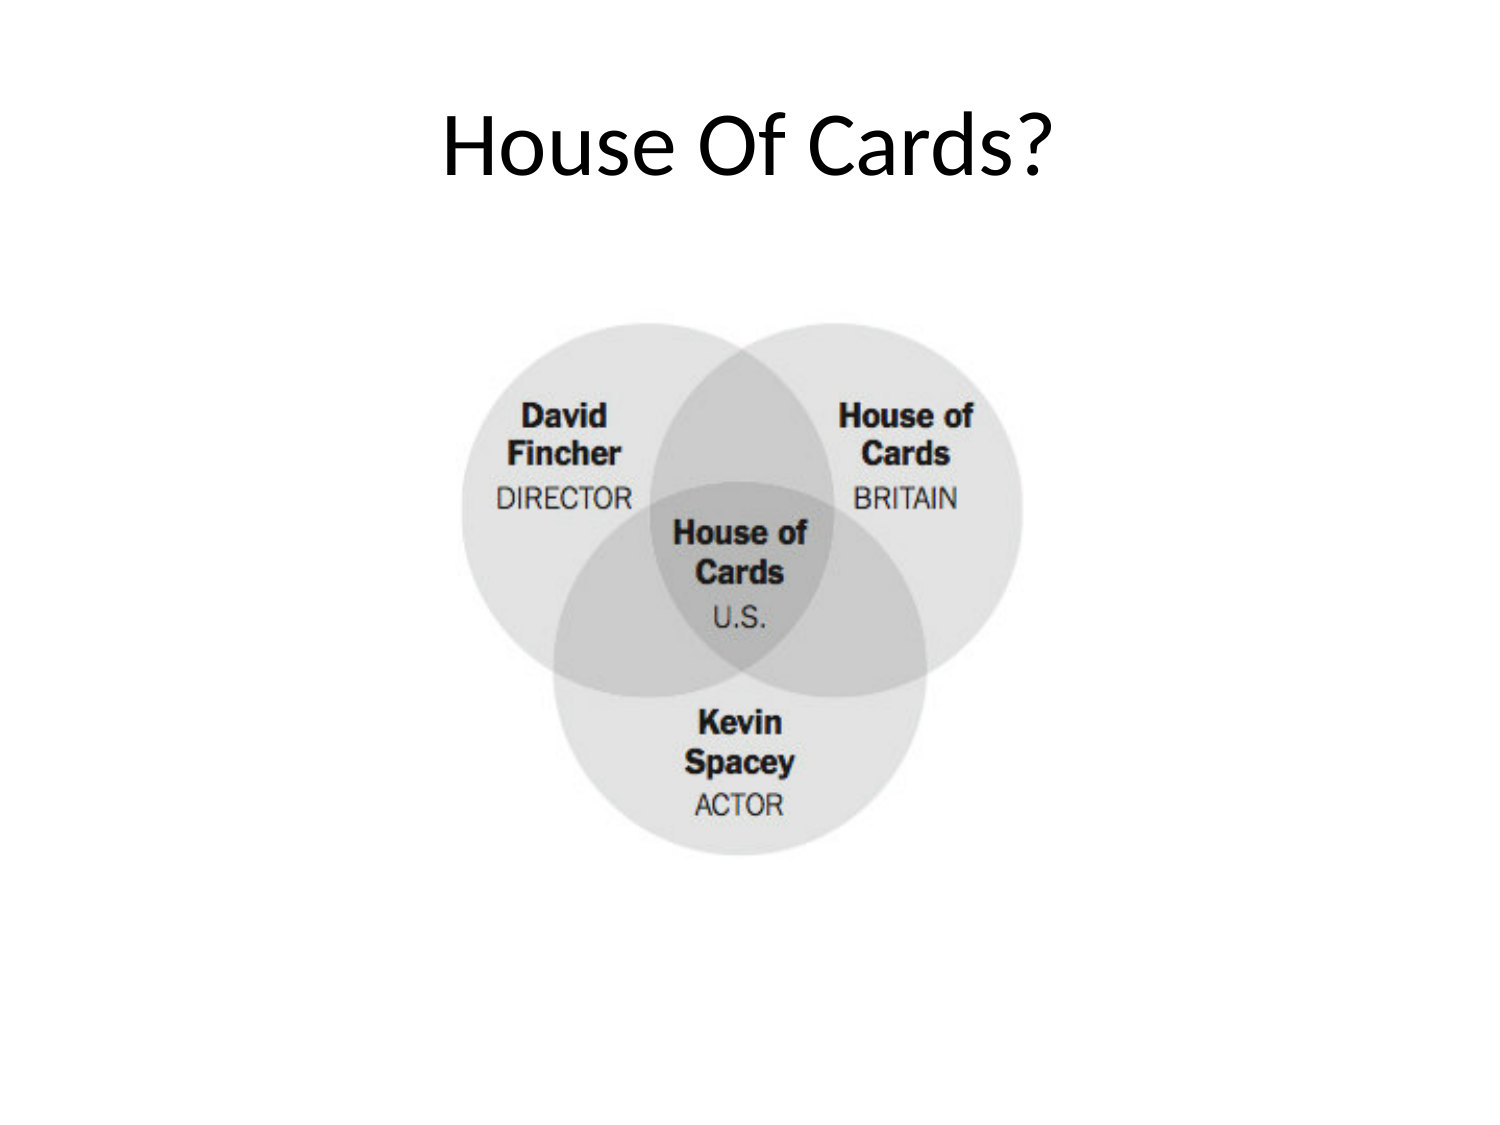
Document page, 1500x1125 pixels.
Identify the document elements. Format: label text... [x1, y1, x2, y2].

picture [439, 282, 1033, 878]
title House Of Cards? [75, 45, 1425, 233]
